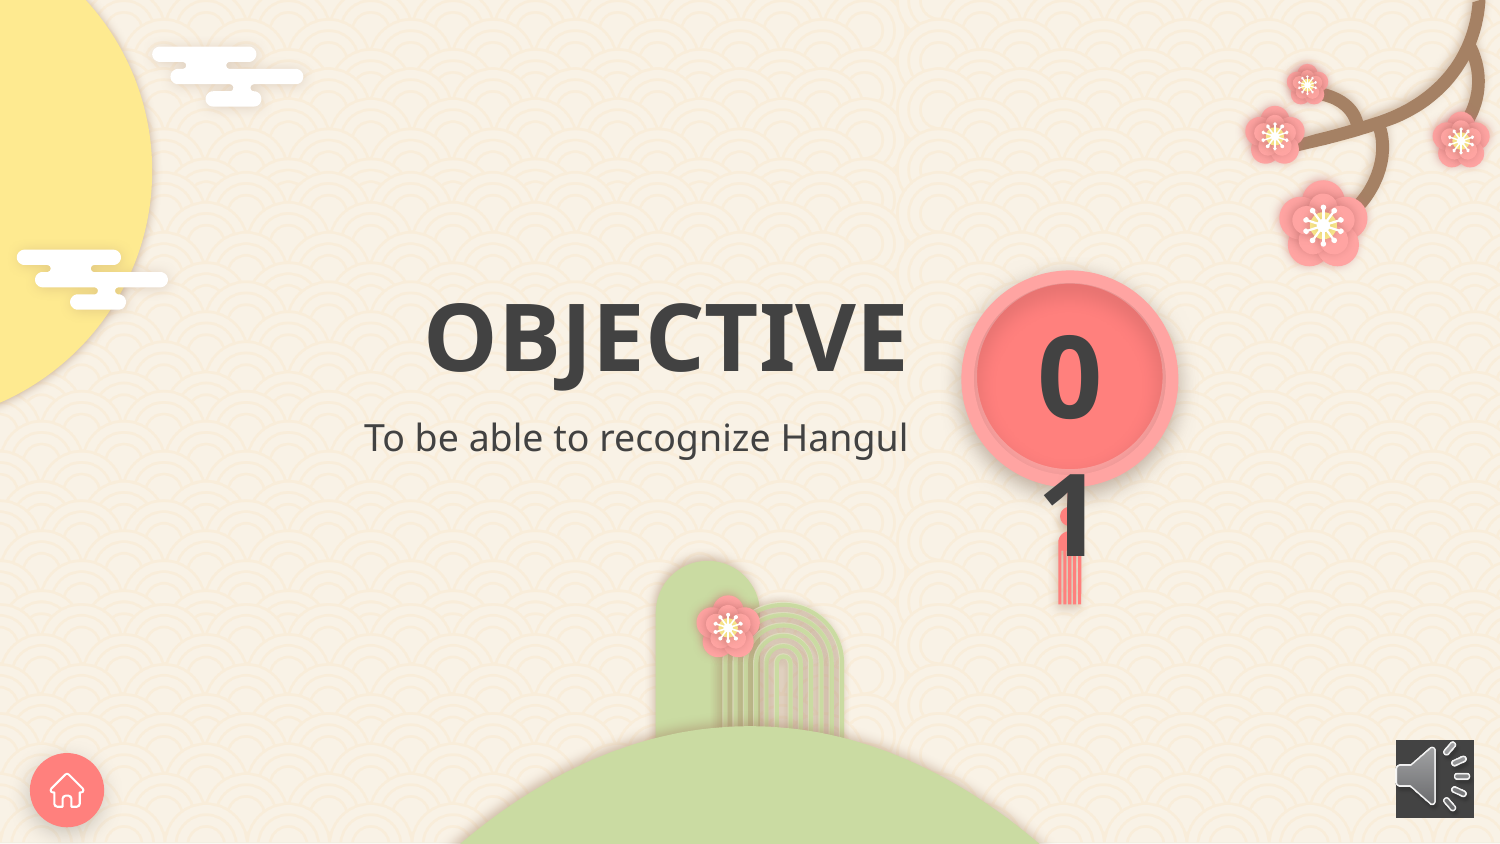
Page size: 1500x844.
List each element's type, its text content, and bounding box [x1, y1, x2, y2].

text_box [49, 772, 85, 808]
subtitle To be able to recognize Hangul [327, 399, 925, 499]
title OBJECTIVE [327, 296, 925, 399]
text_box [967, 276, 1173, 605]
text_box [29, 753, 105, 828]
picture [0, 0, 1500, 844]
